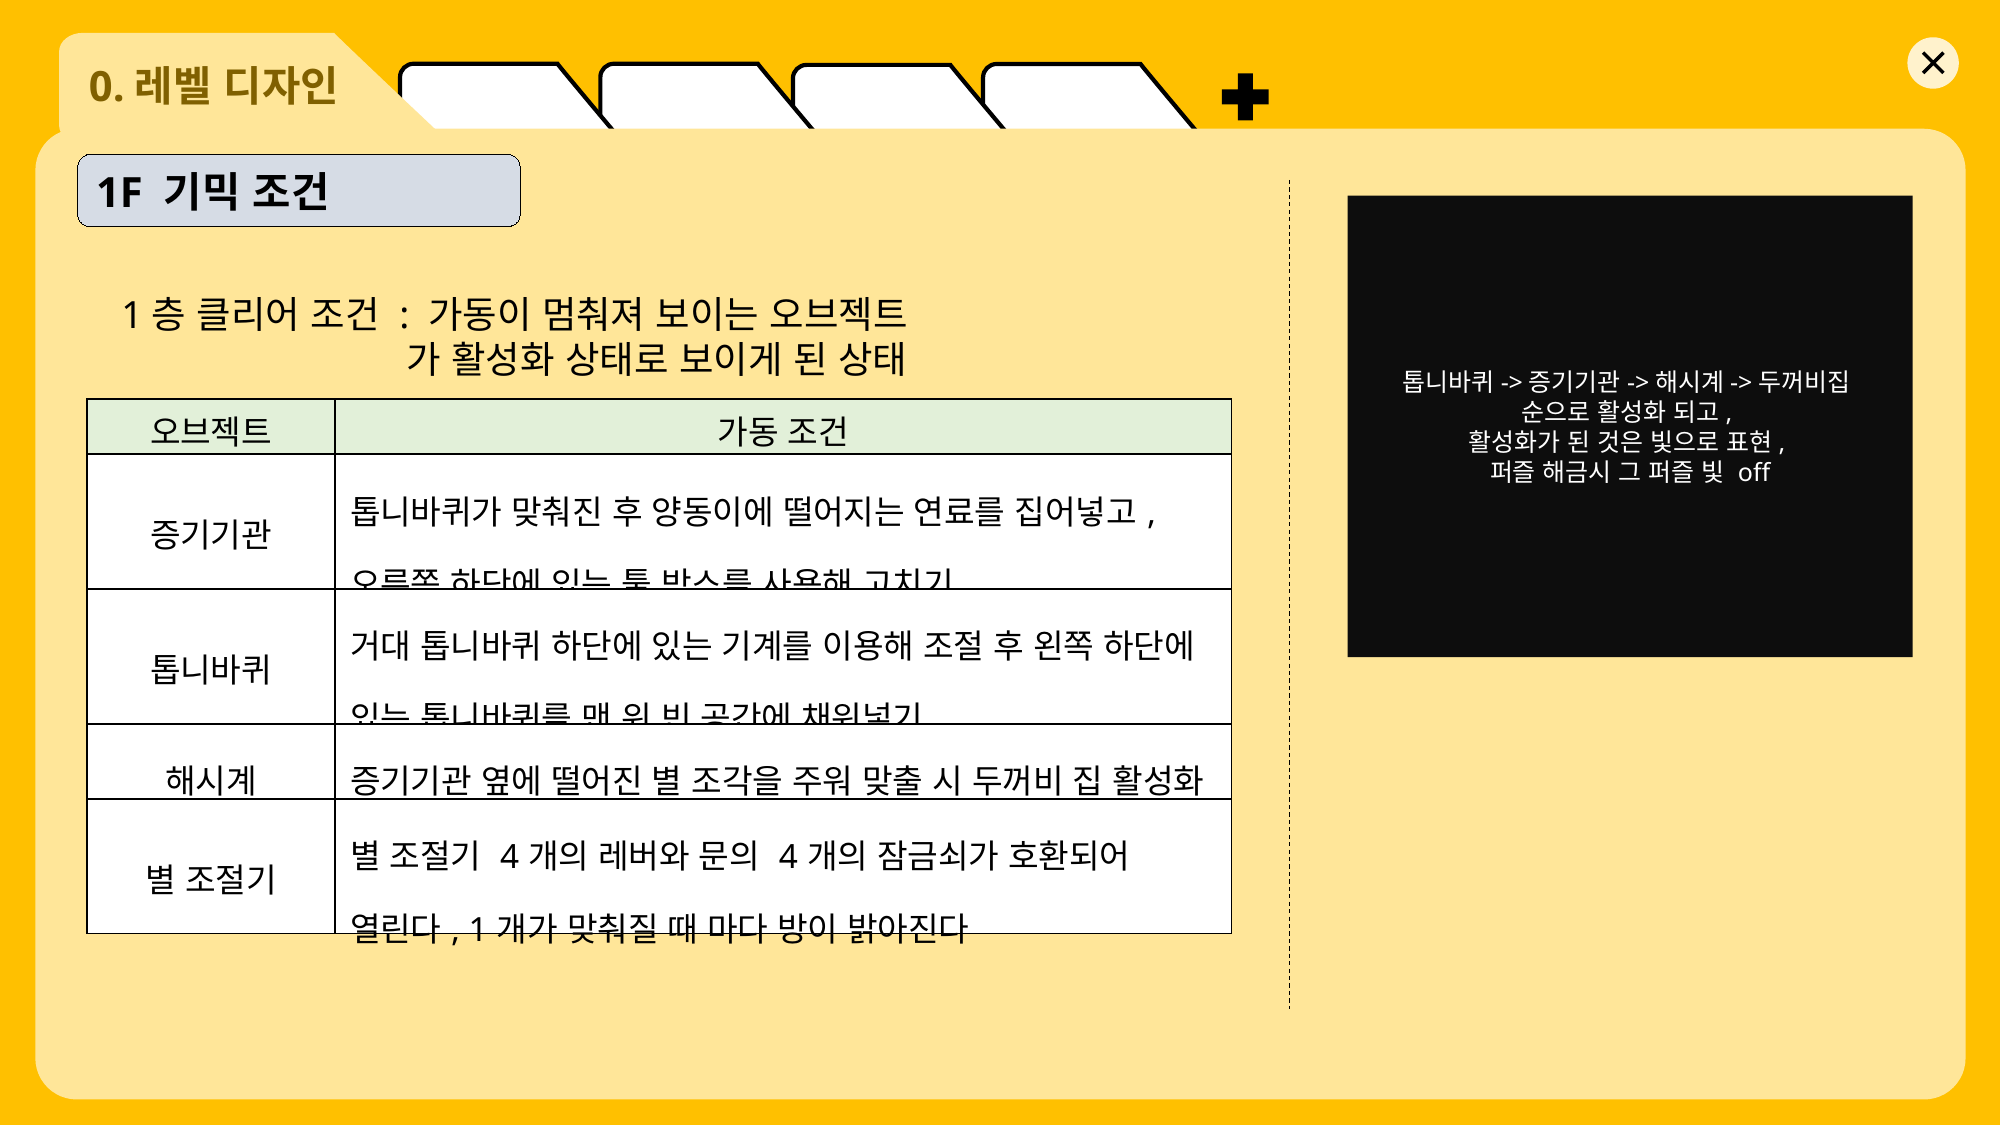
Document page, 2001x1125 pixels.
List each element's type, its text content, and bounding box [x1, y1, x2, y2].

table_cell 별 조절기 4개의 레버와 문의 4개의 잠금쇠가 호환되어 열린다, 1개가 맞춰질 때 마다 방이 밝아진다 [336, 800, 1231, 933]
table_cell 해시계 [88, 725, 334, 798]
table_cell 증기기관 옆에 떨어진 별 조각을 주워 맞출 시 두꺼비 집 활성화 [336, 725, 1231, 798]
text_box 톱니바퀴->증기기관->해시계->두꺼비집 순으로 활성화 되고, 활성화가 된 것은 빛으로 표현, 퍼즐 해금시 그 퍼즐 빛 off [1346, 195, 1914, 658]
table_cell 별 조절기 [88, 800, 334, 933]
table_cell 거대 톱니바퀴 하단에 있는 기계를 이용해 조절 후 왼쪽 하단에 있는 톱니바퀴를 맨 위 빈 공간에 채워넣기 [336, 590, 1231, 723]
table_cell 증기기관 [88, 455, 334, 588]
text_box 1층 클리어 조건 : 가동이 멈춰져 보이는 오브젝트 가 활성화 상태로 보이게 된 상태 [106, 283, 933, 389]
table_header 오브젝트 [88, 400, 334, 453]
table_cell 톱니바퀴가 맞춰진 후 양동이에 떨어지는 연료를 집어넣고, 오른쪽 하단에 있는 툴 박스를 사용해 고치기 [336, 455, 1231, 588]
text_box 1F 기믹 조건 [77, 154, 521, 227]
table_cell 톱니바퀴 [88, 590, 334, 723]
table_header 가동 조건 [336, 400, 1231, 453]
